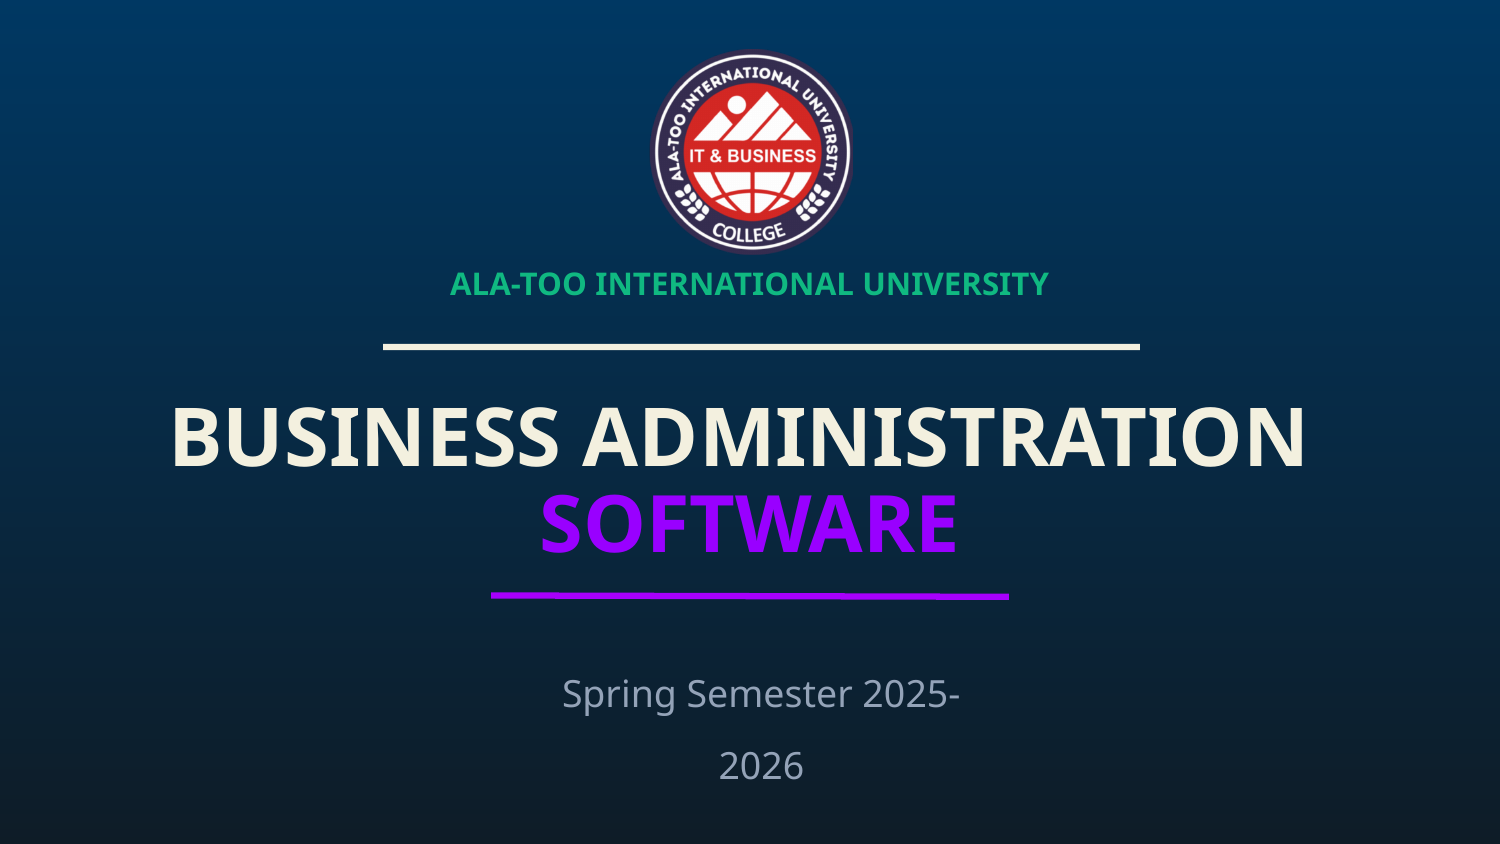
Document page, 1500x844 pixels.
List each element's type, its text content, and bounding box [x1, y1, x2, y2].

title BUSINESS ADMINISTRATION SOFTWARE [46, 381, 1454, 569]
text_box Spring Semester 2025-2026 [520, 643, 1003, 787]
picture [647, 49, 853, 256]
text_box ALA-TOO INTERNATIONAL UNIVERSITY [412, 264, 1088, 303]
